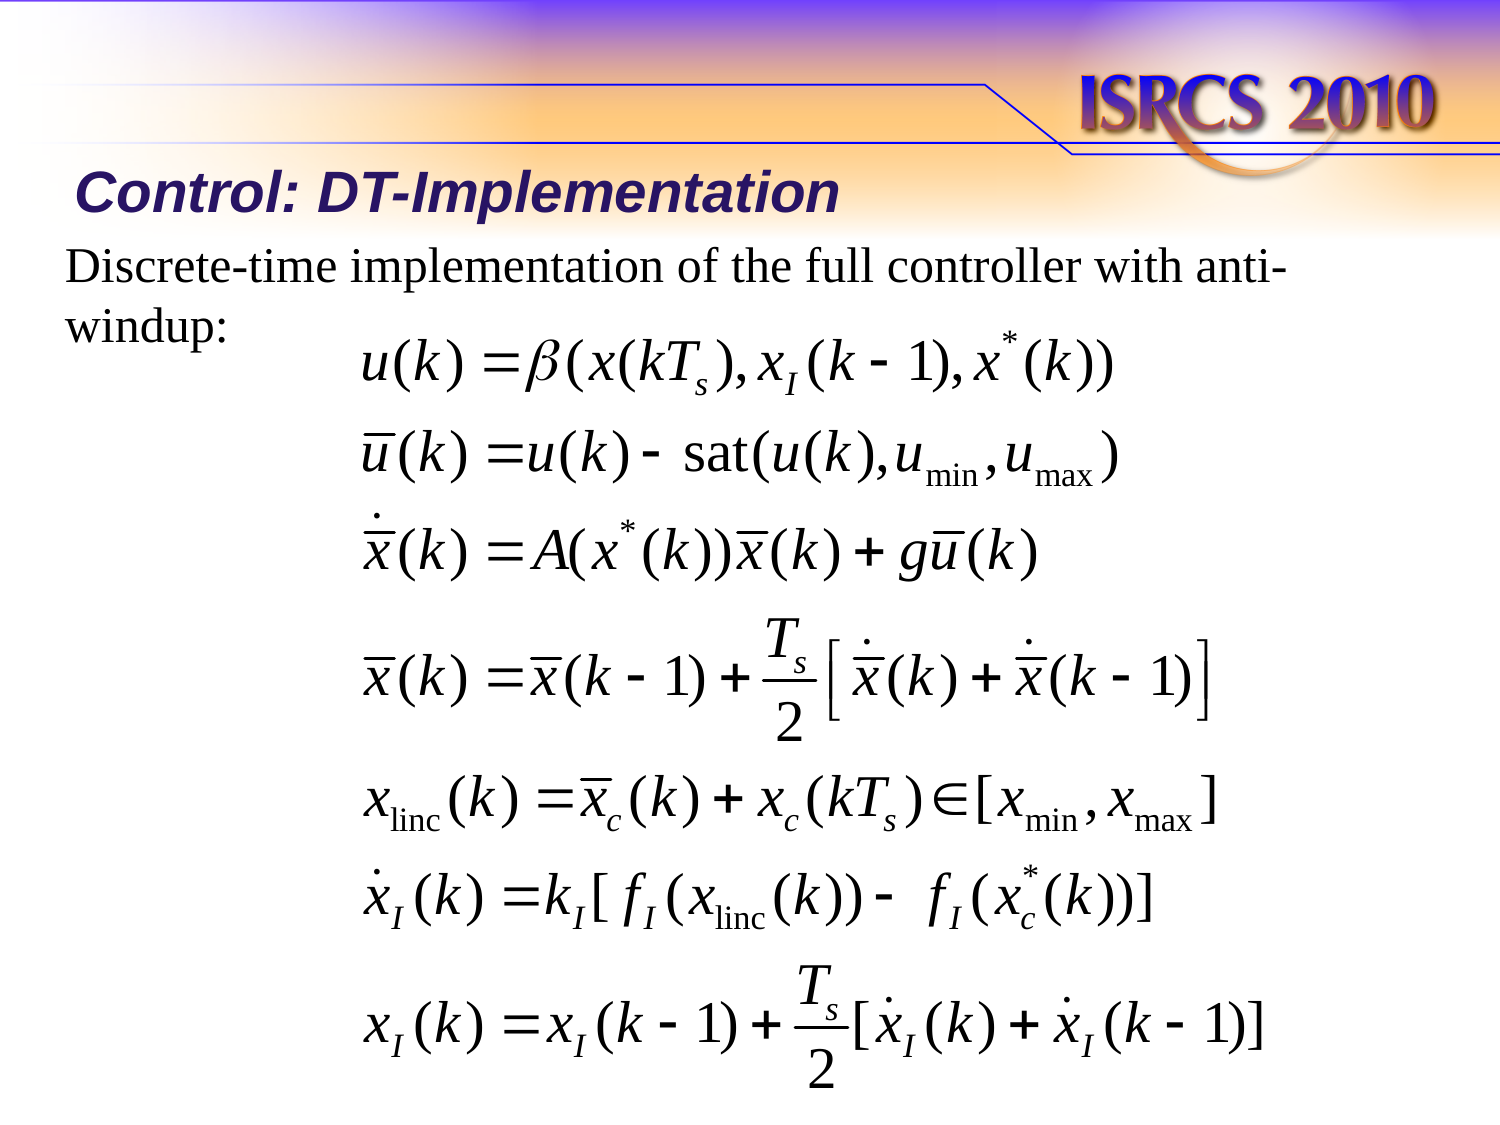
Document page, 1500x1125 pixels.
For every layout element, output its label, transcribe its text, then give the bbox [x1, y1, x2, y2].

text_box Discrete-time implementation of the full controller with anti-windup: [49, 224, 1463, 360]
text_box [356, 320, 1271, 1097]
title Control: DT-Implementation [74, 164, 1426, 224]
picture [0, 0, 1500, 1125]
